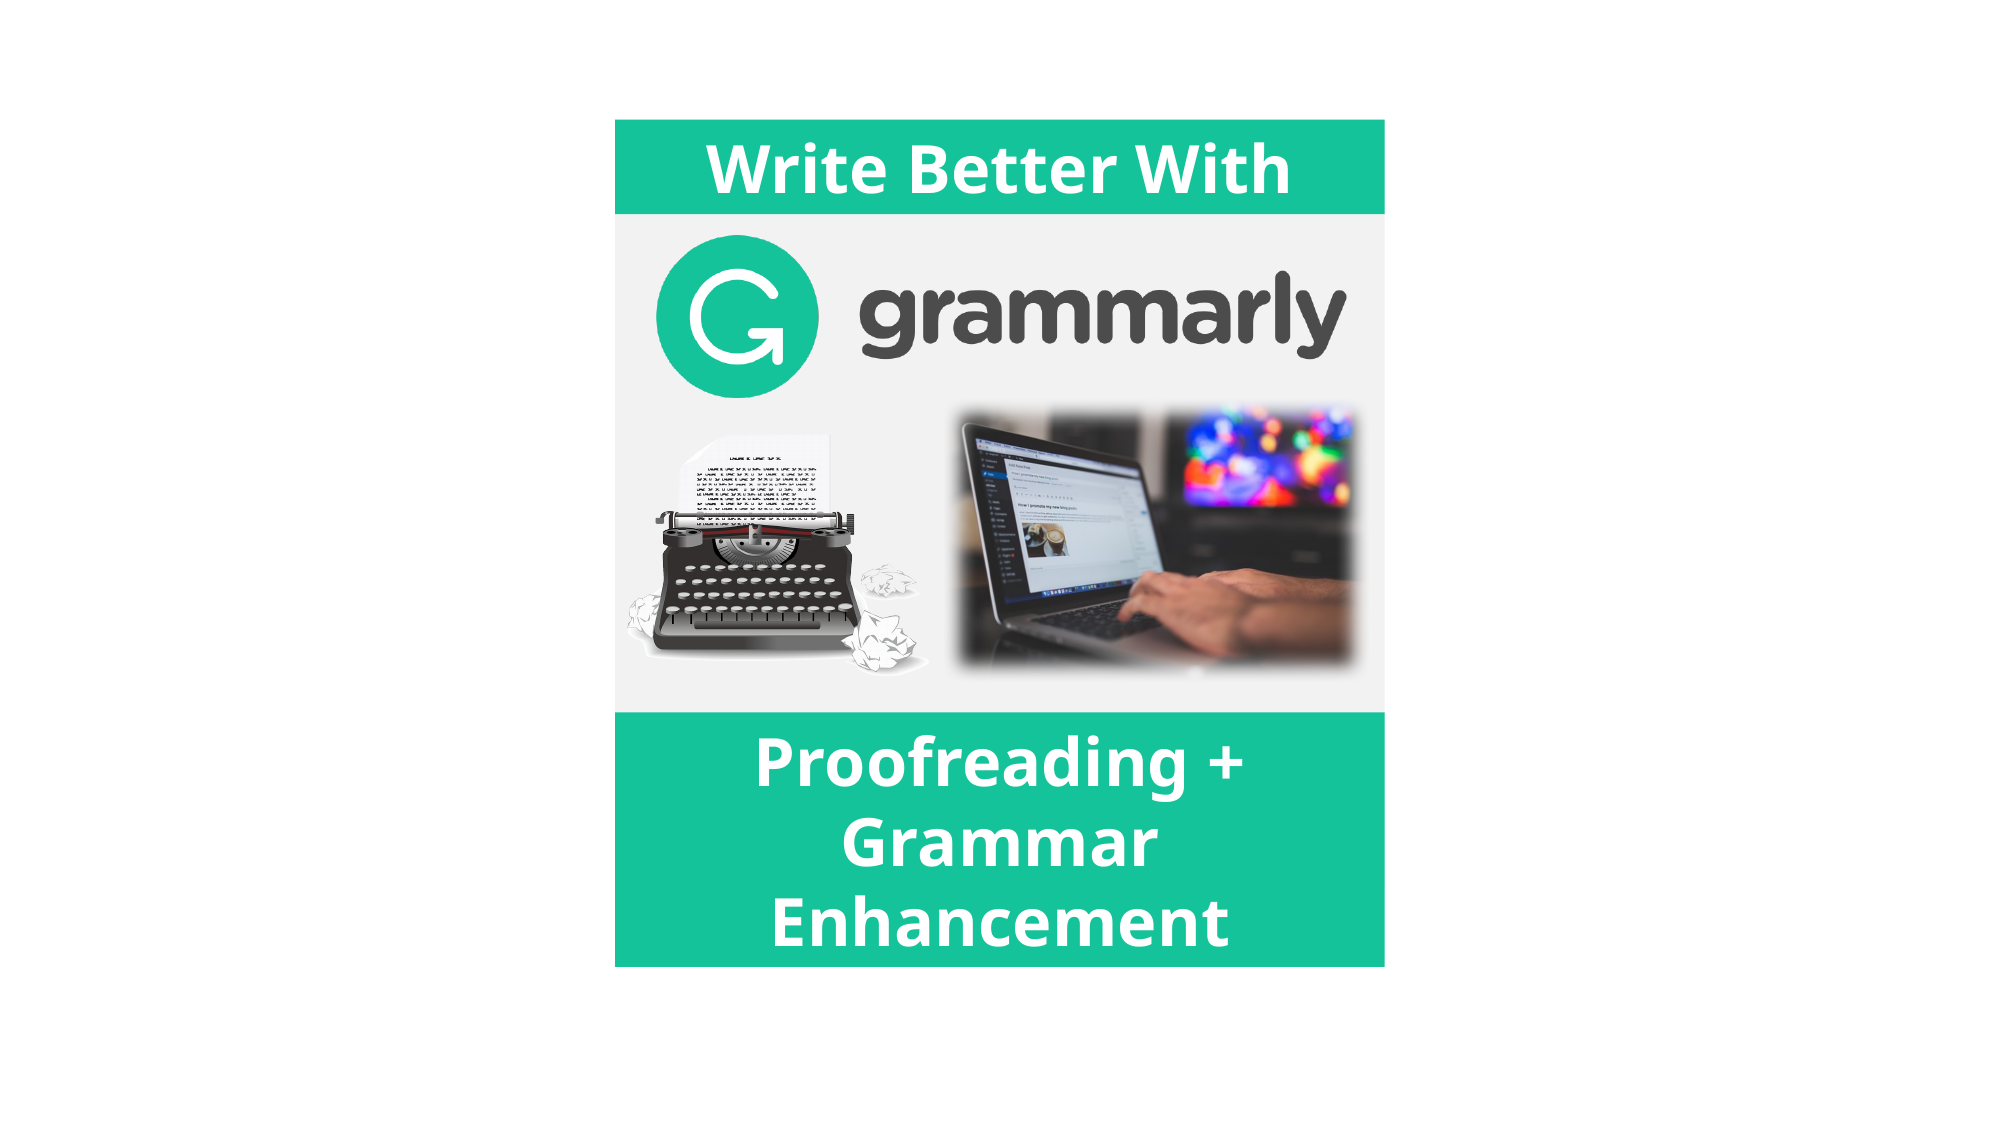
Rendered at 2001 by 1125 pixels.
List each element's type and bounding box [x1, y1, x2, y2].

text_box [615, 119, 1385, 890]
